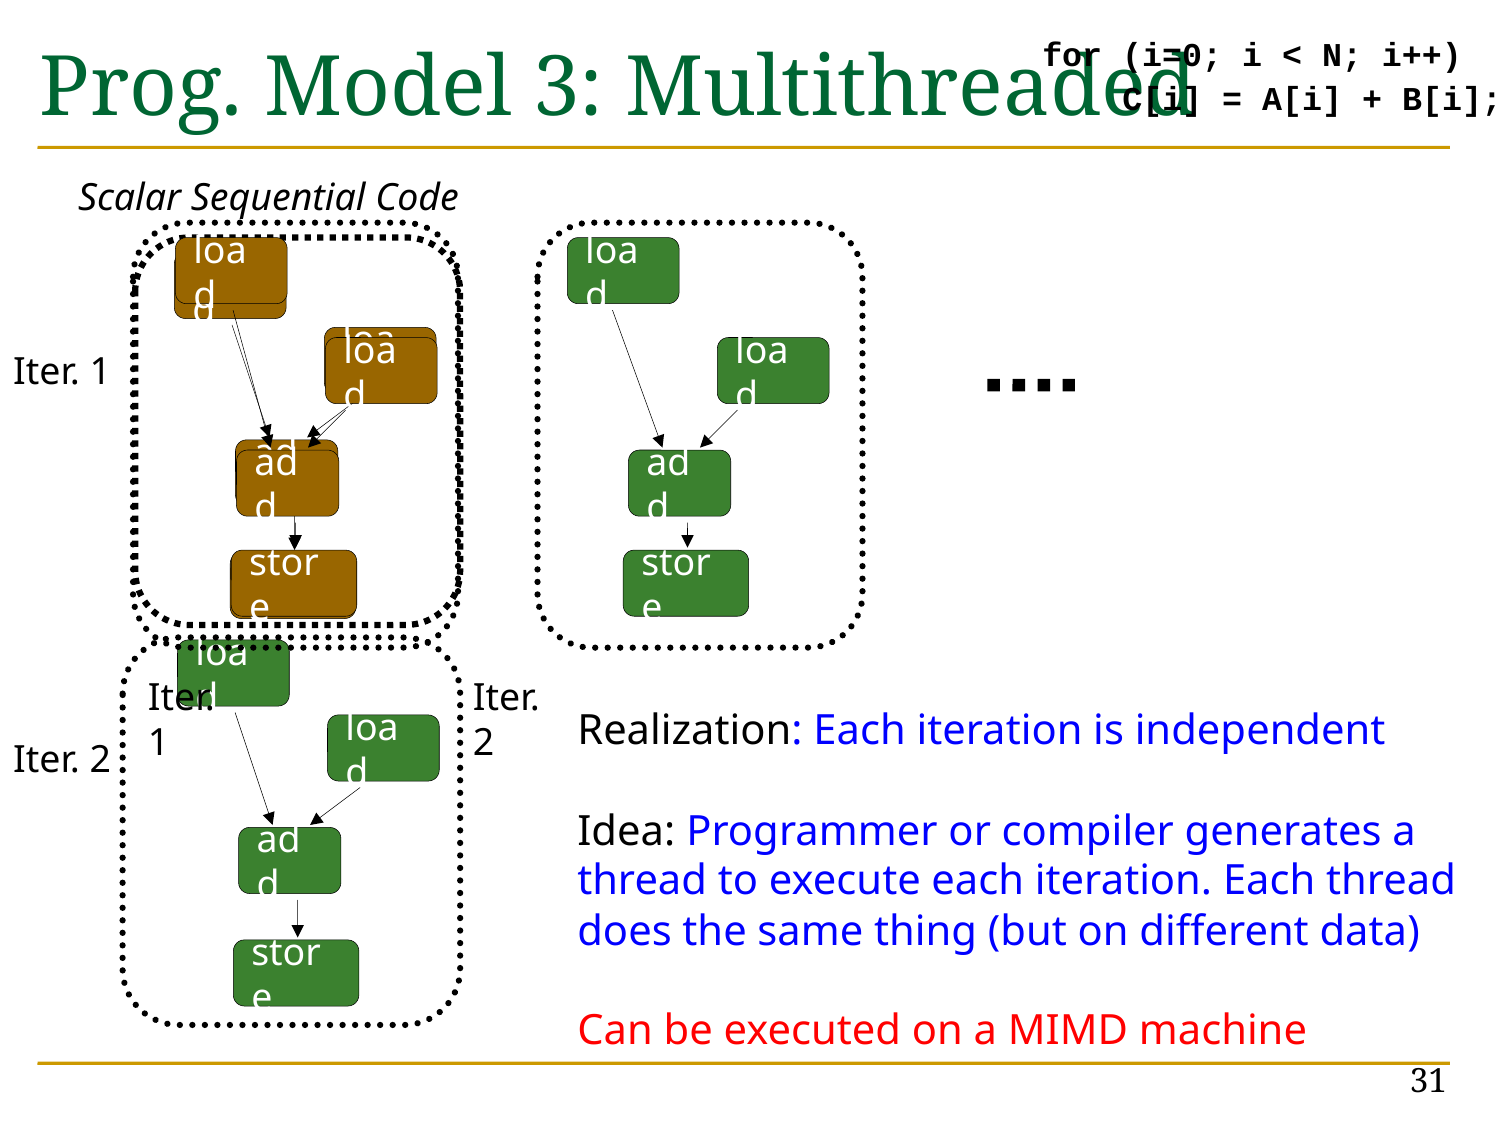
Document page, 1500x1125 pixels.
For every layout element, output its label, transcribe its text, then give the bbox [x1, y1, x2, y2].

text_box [0, 164, 503, 1026]
text_box for (i=0; i < N; i++) C[i] = A[i] + B[i]; [1027, 26, 1500, 124]
text_box Iter. 2 [507, 665, 571, 770]
title Prog. Model 3: Multithreaded [24, 24, 1488, 200]
text_box Realization: Each iteration is independent Idea: Programmer or compiler generates a thread to execute each iteration. Each thread does the same thing (but on different data) Can be executed on a MIMD machine [562, 695, 1500, 1061]
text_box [132, 222, 459, 648]
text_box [537, 222, 863, 648]
slide_number 31 [1111, 1061, 1462, 1112]
